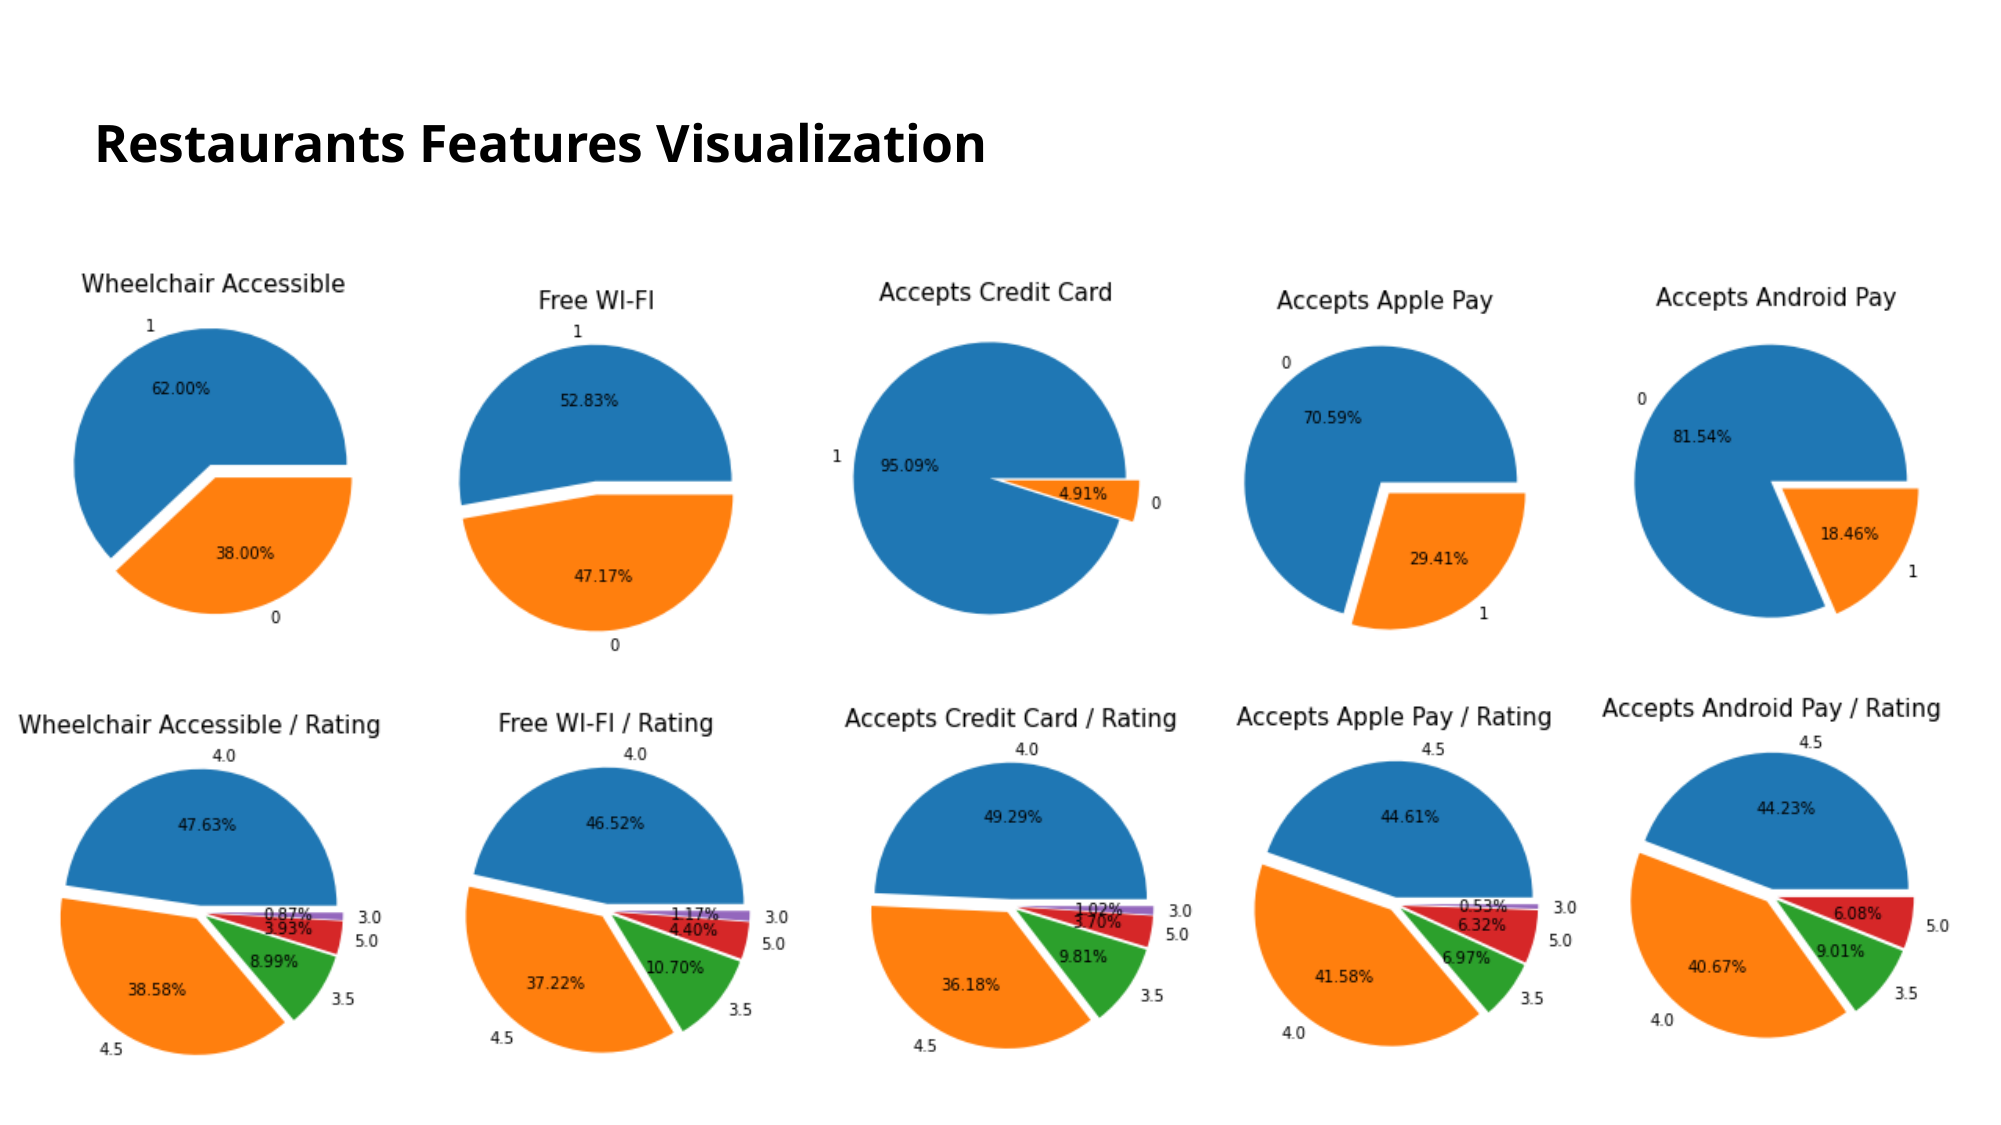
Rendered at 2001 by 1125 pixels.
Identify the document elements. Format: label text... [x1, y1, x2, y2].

picture [33, 266, 370, 658]
picture [431, 707, 803, 1088]
picture [3, 707, 396, 1104]
picture [831, 692, 1967, 1083]
picture [415, 278, 789, 670]
text_box Restaurants Features Visualization [79, 84, 1019, 207]
picture [1613, 278, 1935, 634]
picture [823, 273, 1180, 639]
picture [1213, 278, 1545, 643]
